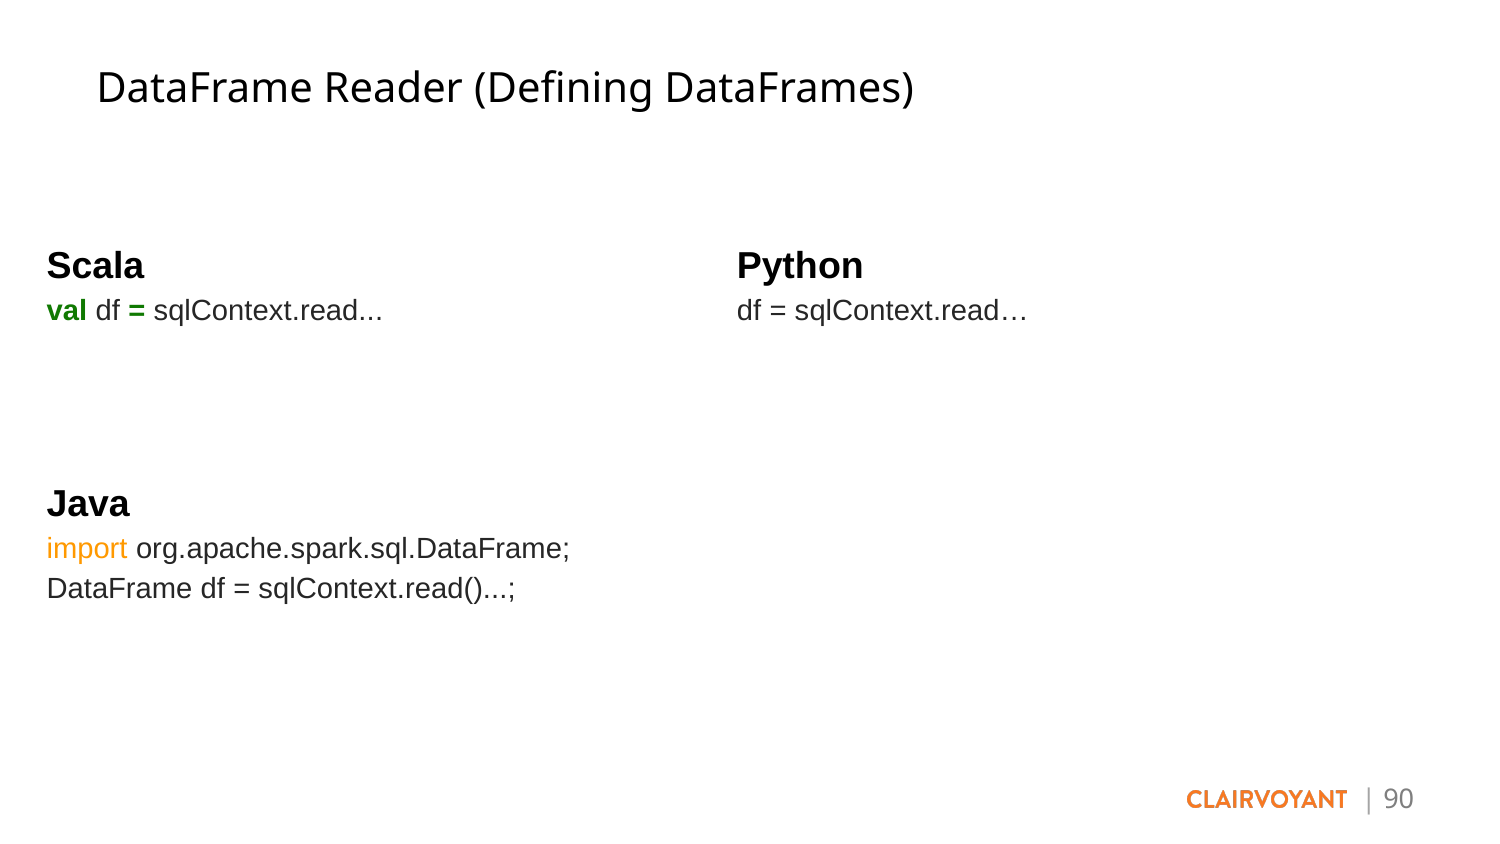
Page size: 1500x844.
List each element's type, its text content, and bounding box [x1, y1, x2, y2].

list Java import org.apache.spark.sql.DataFrame; DataFrame df = sqlContext.read()...; [31, 457, 722, 576]
text_box DataFrame Reader (Defining DataFrames) [81, 45, 1412, 126]
list Scala val df = sqlContext.read... [31, 212, 721, 331]
picture [1187, 790, 1347, 808]
list Python df = sqlContext.read… [721, 212, 1413, 331]
